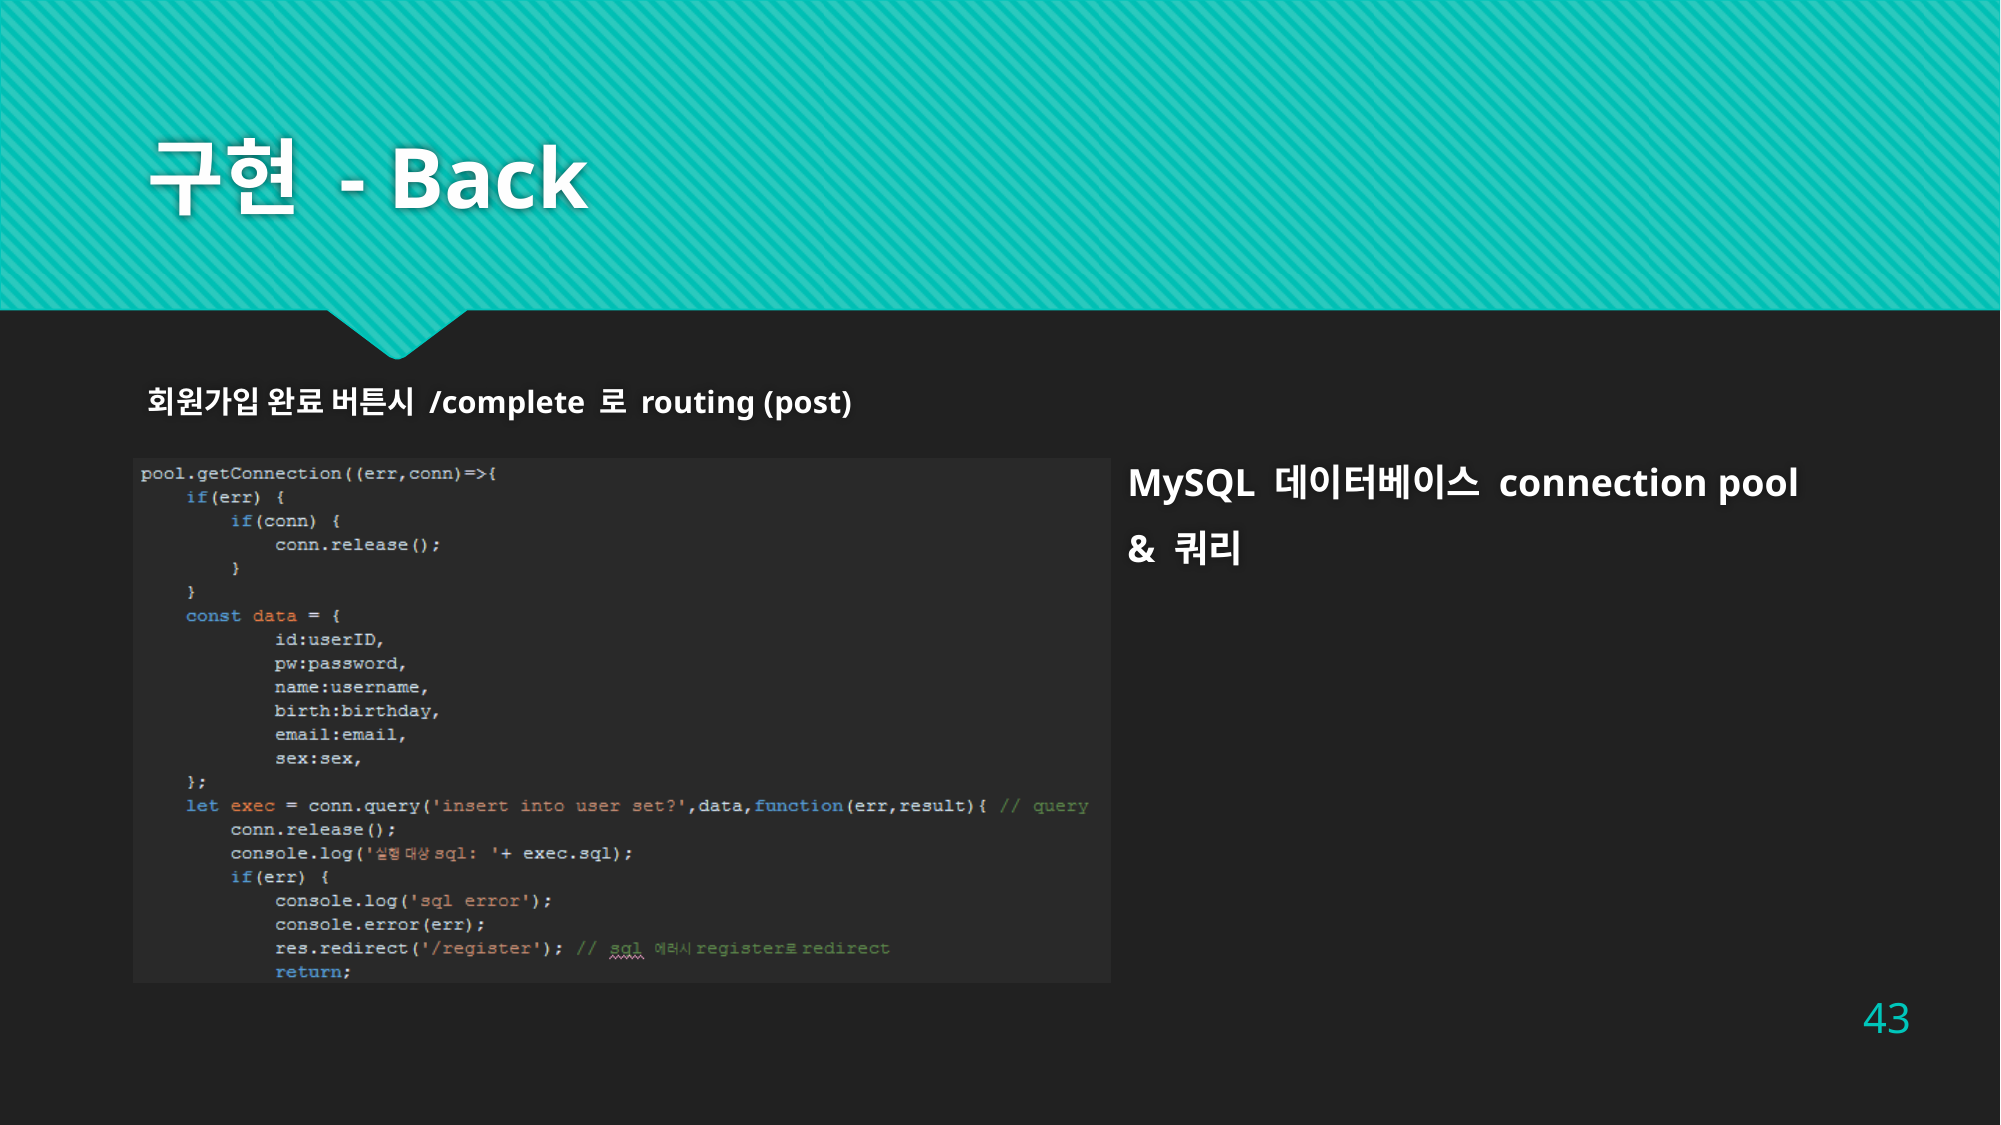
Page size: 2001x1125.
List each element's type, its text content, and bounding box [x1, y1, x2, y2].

subtitle MySQL 데이터베이스 connection pool & 쿼리 [1112, 451, 1905, 610]
picture [133, 458, 1111, 983]
subtitle 회원가입 완료 버튼시 /complete 로 routing (post) [132, 375, 923, 452]
slide_number 43 [1751, 970, 1927, 1051]
title 구현 - Back [132, 73, 1868, 233]
